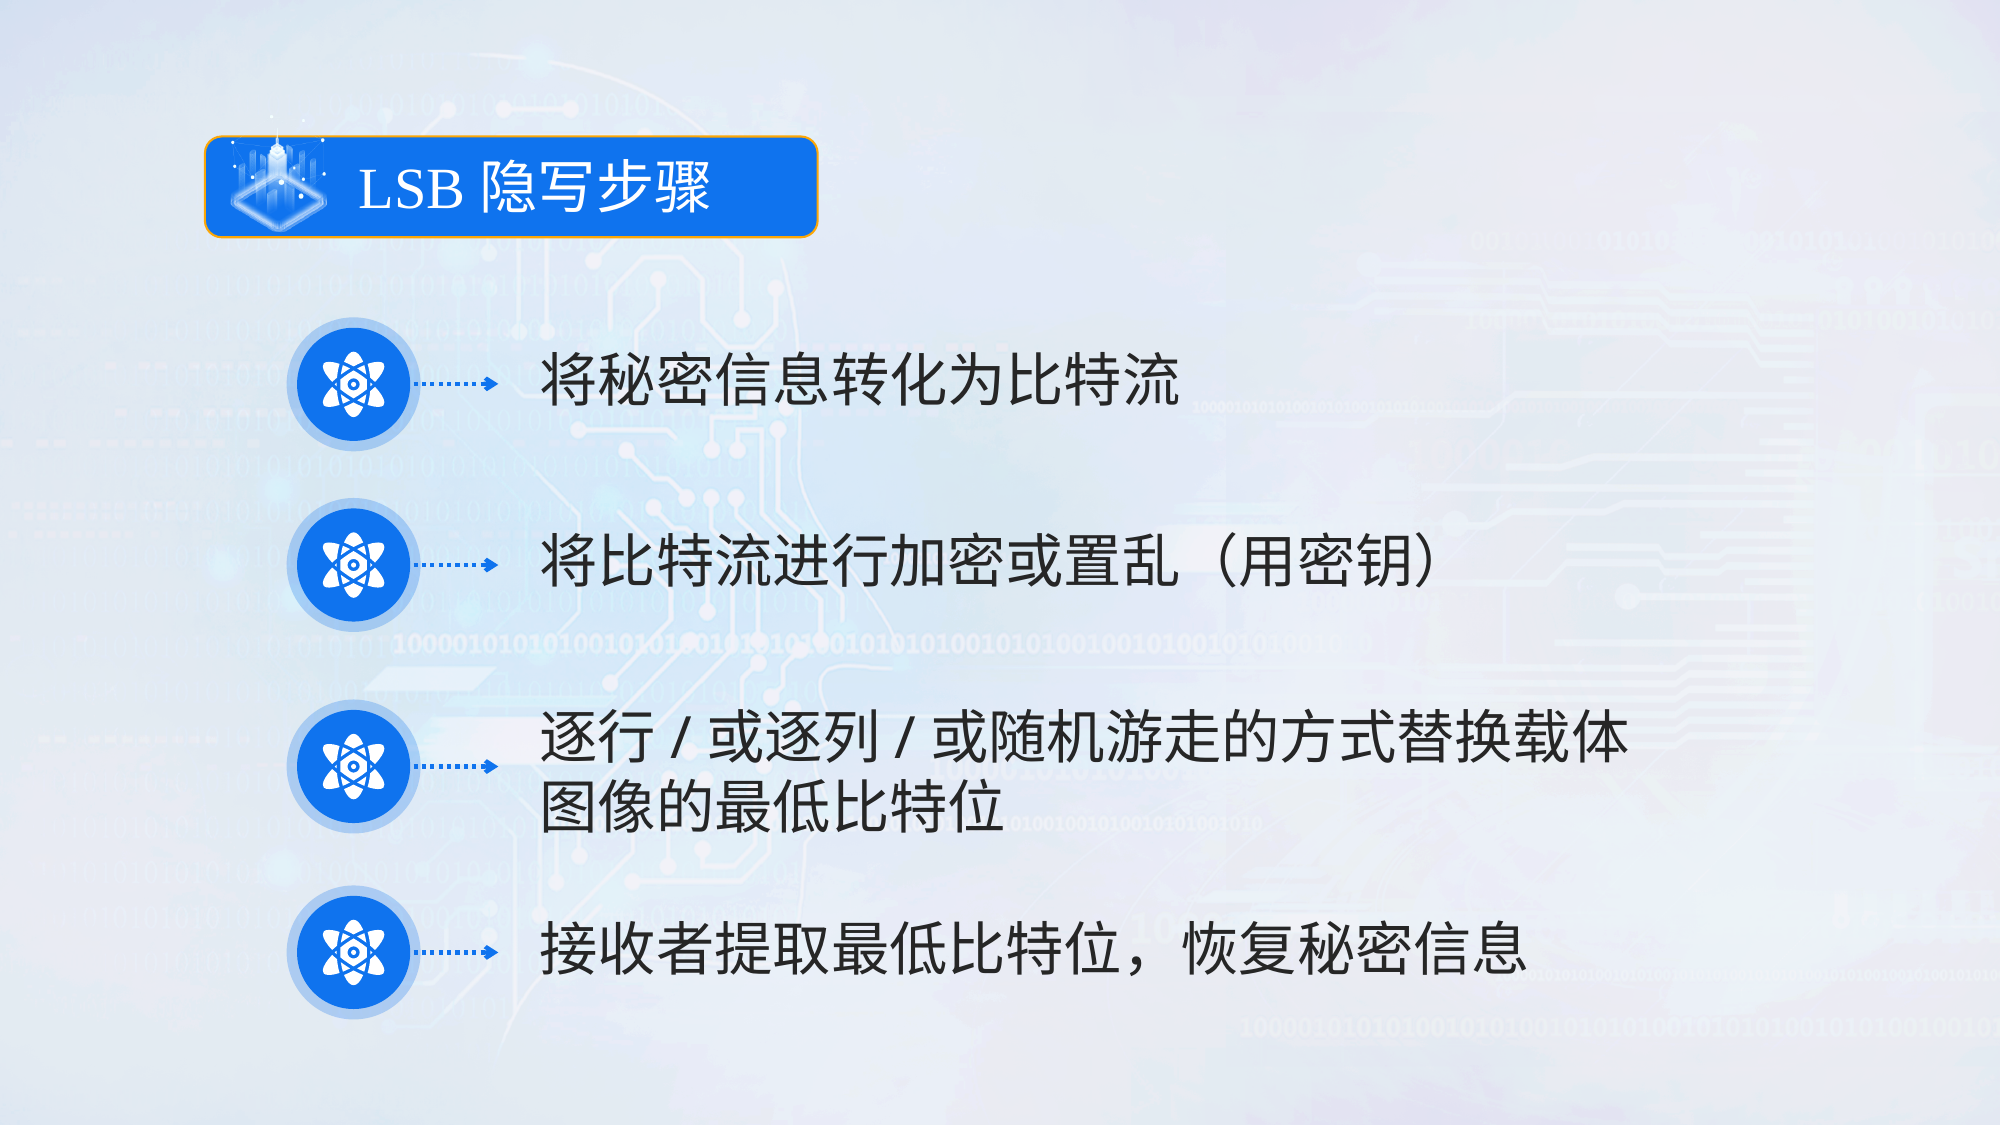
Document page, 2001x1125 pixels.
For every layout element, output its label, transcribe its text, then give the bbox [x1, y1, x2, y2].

text_box [322, 386, 340, 407]
text_box [322, 567, 340, 588]
text_box [367, 361, 385, 382]
text_box [344, 532, 364, 548]
text_box [322, 954, 340, 975]
text_box [340, 933, 351, 943]
text_box [344, 402, 364, 418]
text_box [344, 733, 364, 749]
text_box 接收者提取最低比特位，恢复秘密信息 [524, 904, 1706, 990]
text_box [367, 542, 385, 563]
text_box [357, 776, 367, 786]
text_box 将比特流进行加密或置乱（用密钥） [524, 517, 1706, 602]
text_box [340, 365, 351, 375]
text_box [322, 929, 340, 950]
text_box [357, 933, 367, 943]
text_box [340, 574, 351, 585]
text_box [340, 370, 367, 399]
text_box [357, 545, 367, 556]
text_box [367, 954, 385, 975]
text_box [322, 361, 340, 382]
text_box 将秘密信息转化为比特流 [525, 335, 1312, 421]
text_box [340, 752, 367, 781]
text_box [340, 776, 351, 786]
picture [0, 0, 2000, 1125]
text_box [357, 962, 367, 972]
text_box [367, 929, 385, 950]
text_box [344, 784, 364, 800]
text_box [340, 545, 351, 556]
text_box [296, 326, 412, 442]
text_box [344, 919, 364, 935]
text_box [322, 743, 340, 765]
text_box [357, 747, 367, 757]
text_box [344, 351, 364, 367]
text_box [340, 938, 367, 967]
text_box [367, 769, 385, 790]
text_box [340, 551, 367, 580]
text_box [344, 583, 364, 598]
text_box [357, 394, 367, 404]
text_box [340, 962, 351, 972]
text_box [367, 386, 385, 407]
text_box [296, 708, 412, 825]
text_box [367, 743, 385, 765]
text_box [296, 894, 412, 1011]
text_box [322, 769, 340, 790]
text_box [340, 747, 351, 757]
text_box [344, 970, 364, 986]
text_box [296, 507, 412, 623]
text_box [340, 394, 351, 404]
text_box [204, 107, 818, 238]
text_box [357, 365, 367, 375]
text_box [357, 574, 367, 585]
text_box [367, 567, 385, 588]
text_box 逐行/或逐列/或随机游走的方式替换载体图像的最低比特位 [524, 693, 1678, 848]
text_box [322, 542, 340, 563]
